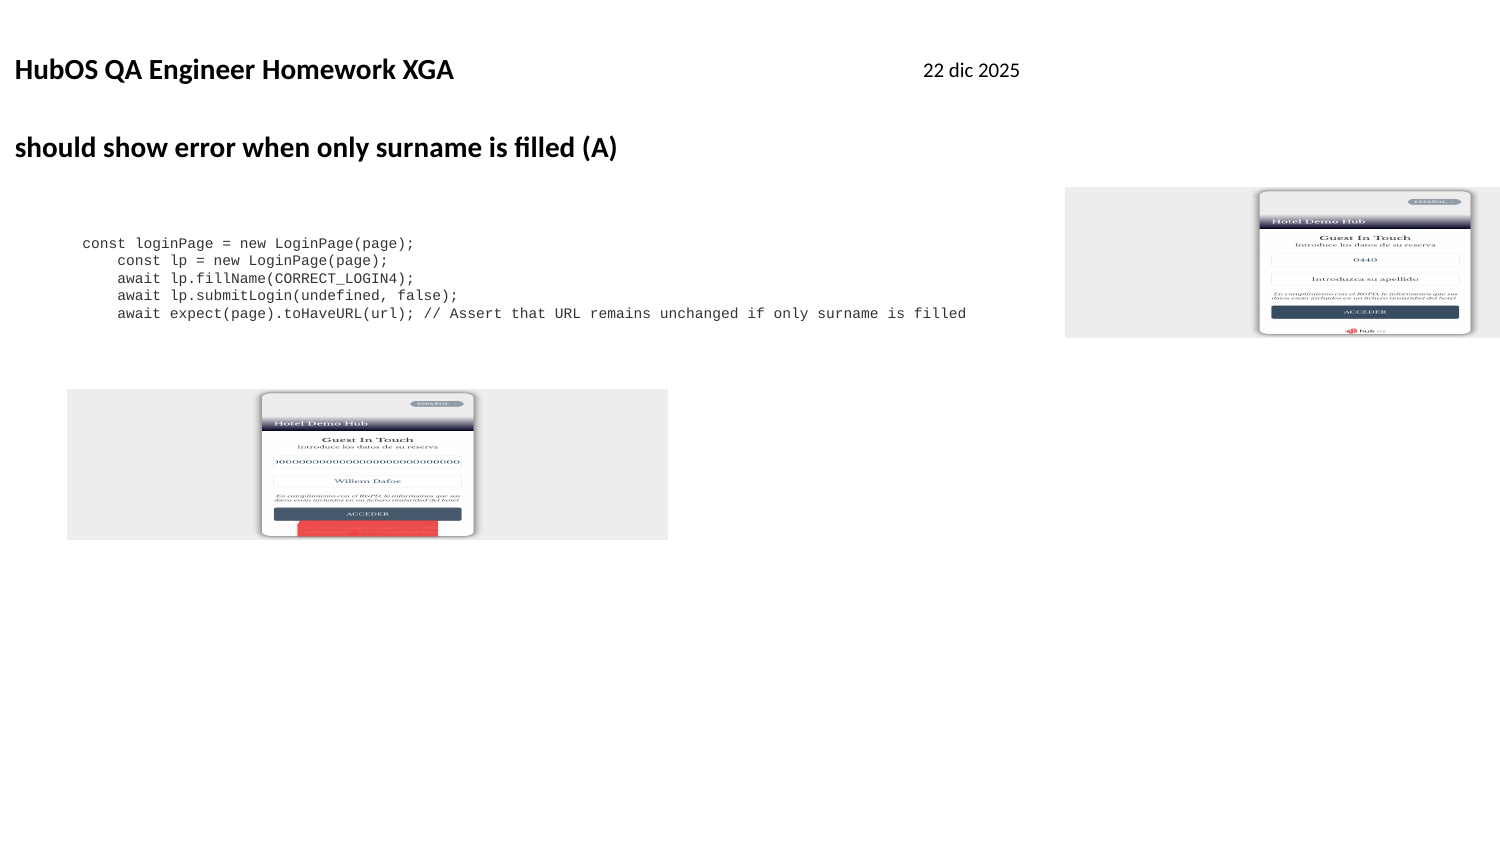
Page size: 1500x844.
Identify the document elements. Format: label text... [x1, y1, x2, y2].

picture [1064, 187, 1500, 338]
text_box const loginPage = new LoginPage(page); const lp = new LoginPage(page); await lp.fillName(CORRECT_LOGIN4); await lp.submitLogin(undefined, false); await expect(page).toHaveURL(url); // Assert that URL remains unchanged if only surname is filled [67, 187, 1028, 368]
text_box 22 dic 2025 [721, 46, 1035, 92]
text_box should show error when only surname is filled (A) [0, 112, 1035, 180]
text_box HubOS QA Engineer Homework XGA [0, 37, 704, 98]
picture [67, 389, 668, 540]
